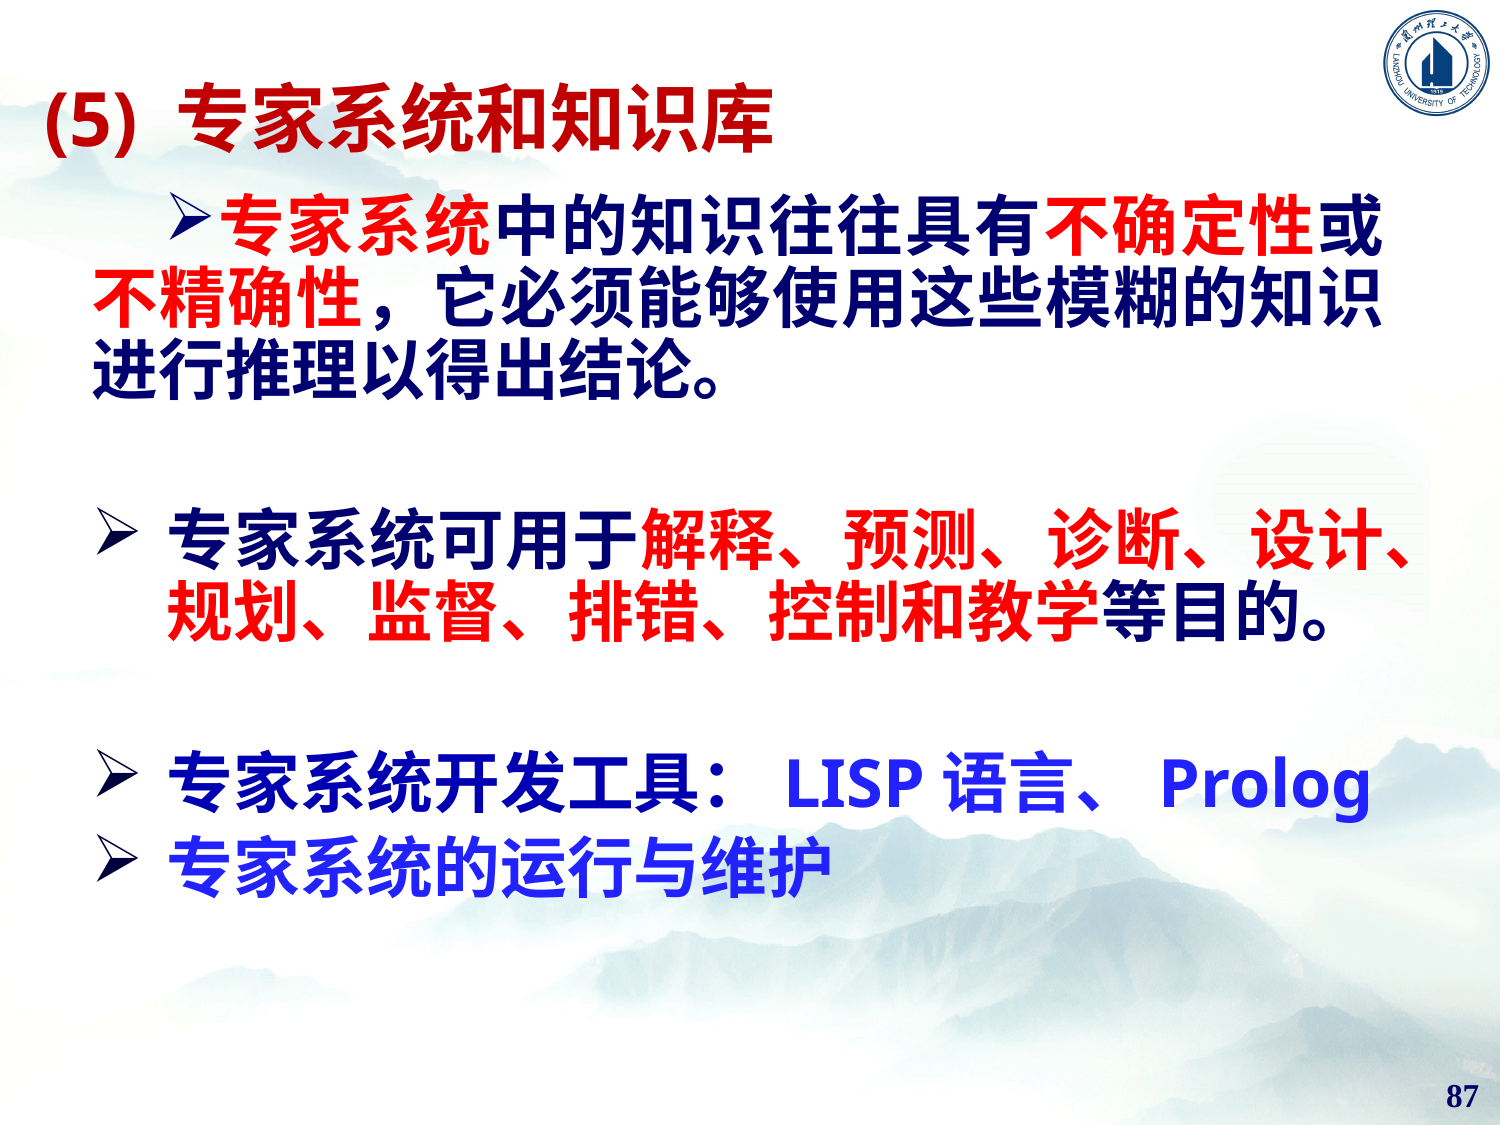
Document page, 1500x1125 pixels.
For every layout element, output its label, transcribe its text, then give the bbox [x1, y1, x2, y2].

title (5) 专家系统和知识库 [29, 42, 1305, 191]
slide_number 87 [1181, 1066, 1495, 1125]
list 专家系统中的知识往往具有不确定性或不精确性，它必须能够使用这些模糊的知识进行推理以得出结论。 专家系统可用于解释、预测、诊断、设计、规划、监督、排错、控制和教学等目的。 专家系统开发工具：LISP语言、Prolog 专家系统的运行与维护 [76, 185, 1400, 1067]
picture [0, 0, 1500, 1125]
